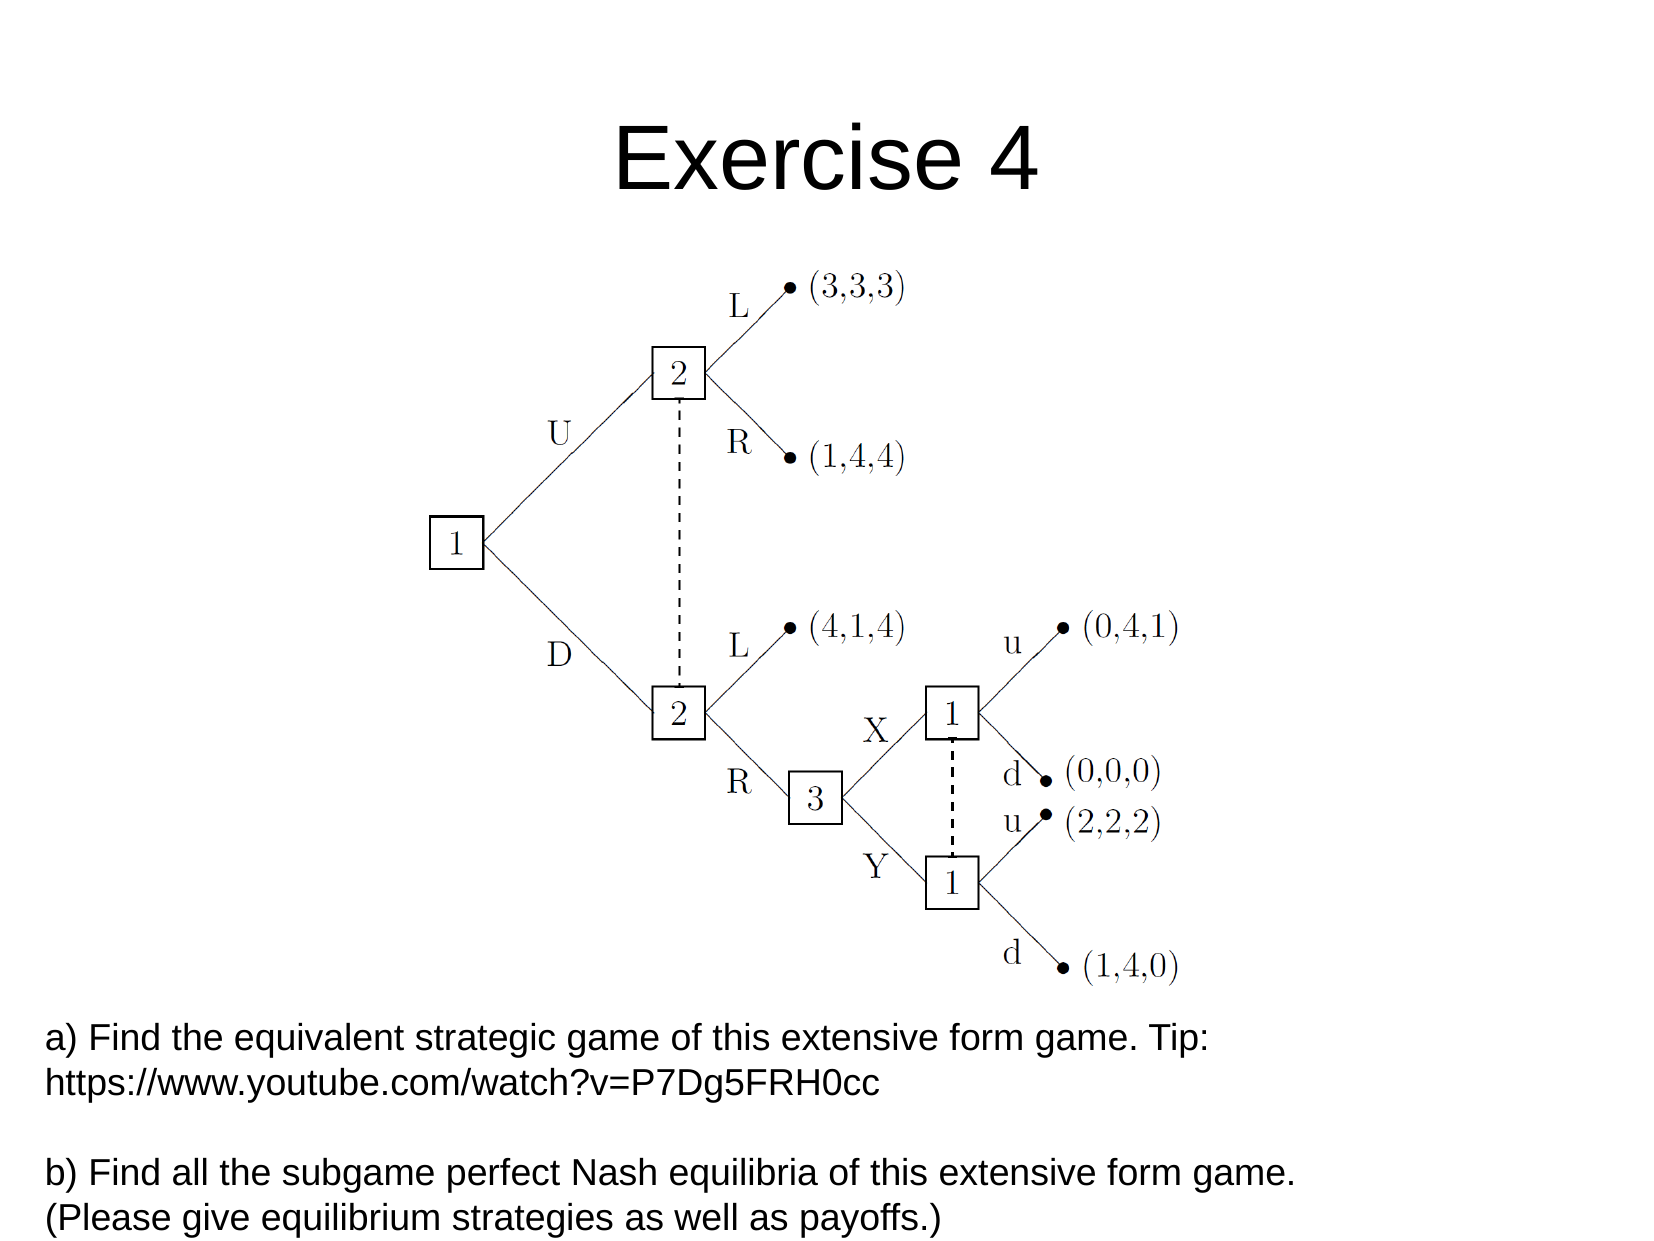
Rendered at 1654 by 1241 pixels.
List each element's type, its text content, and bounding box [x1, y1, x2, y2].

picture [400, 251, 1189, 988]
text_box Exercise 4 [82, 49, 1571, 257]
text_box a) Find the equivalent strategic game of this extensive form game. Tip: https://www.youtube.com/watch?v=P7Dg5FRH0cc b) Find all the subgame perfect Nash equilibria of this extensive form game. (Please give equilibrium strategies as well as payoffs.) [29, 1005, 1410, 1231]
